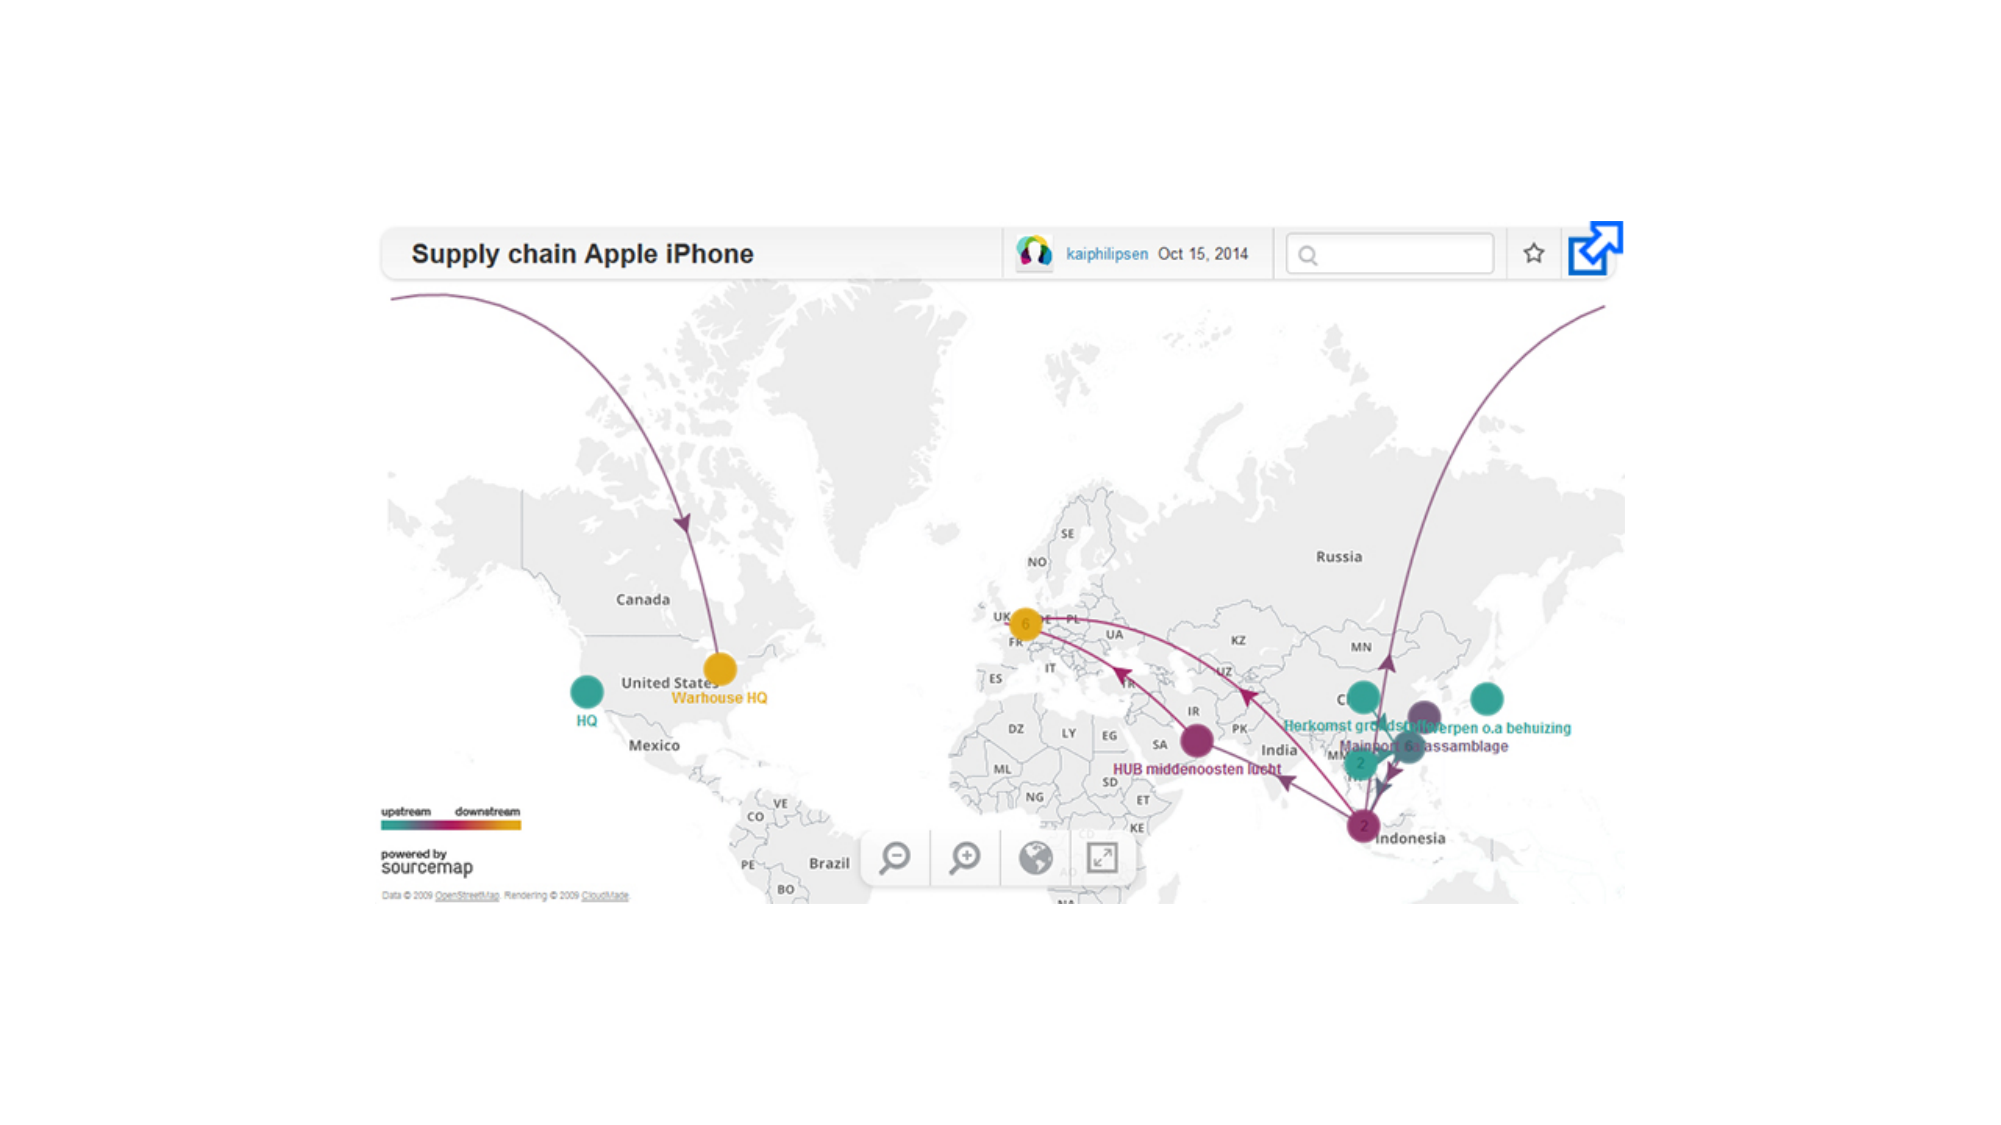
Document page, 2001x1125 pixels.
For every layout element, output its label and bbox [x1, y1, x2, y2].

picture [374, 220, 1626, 905]
